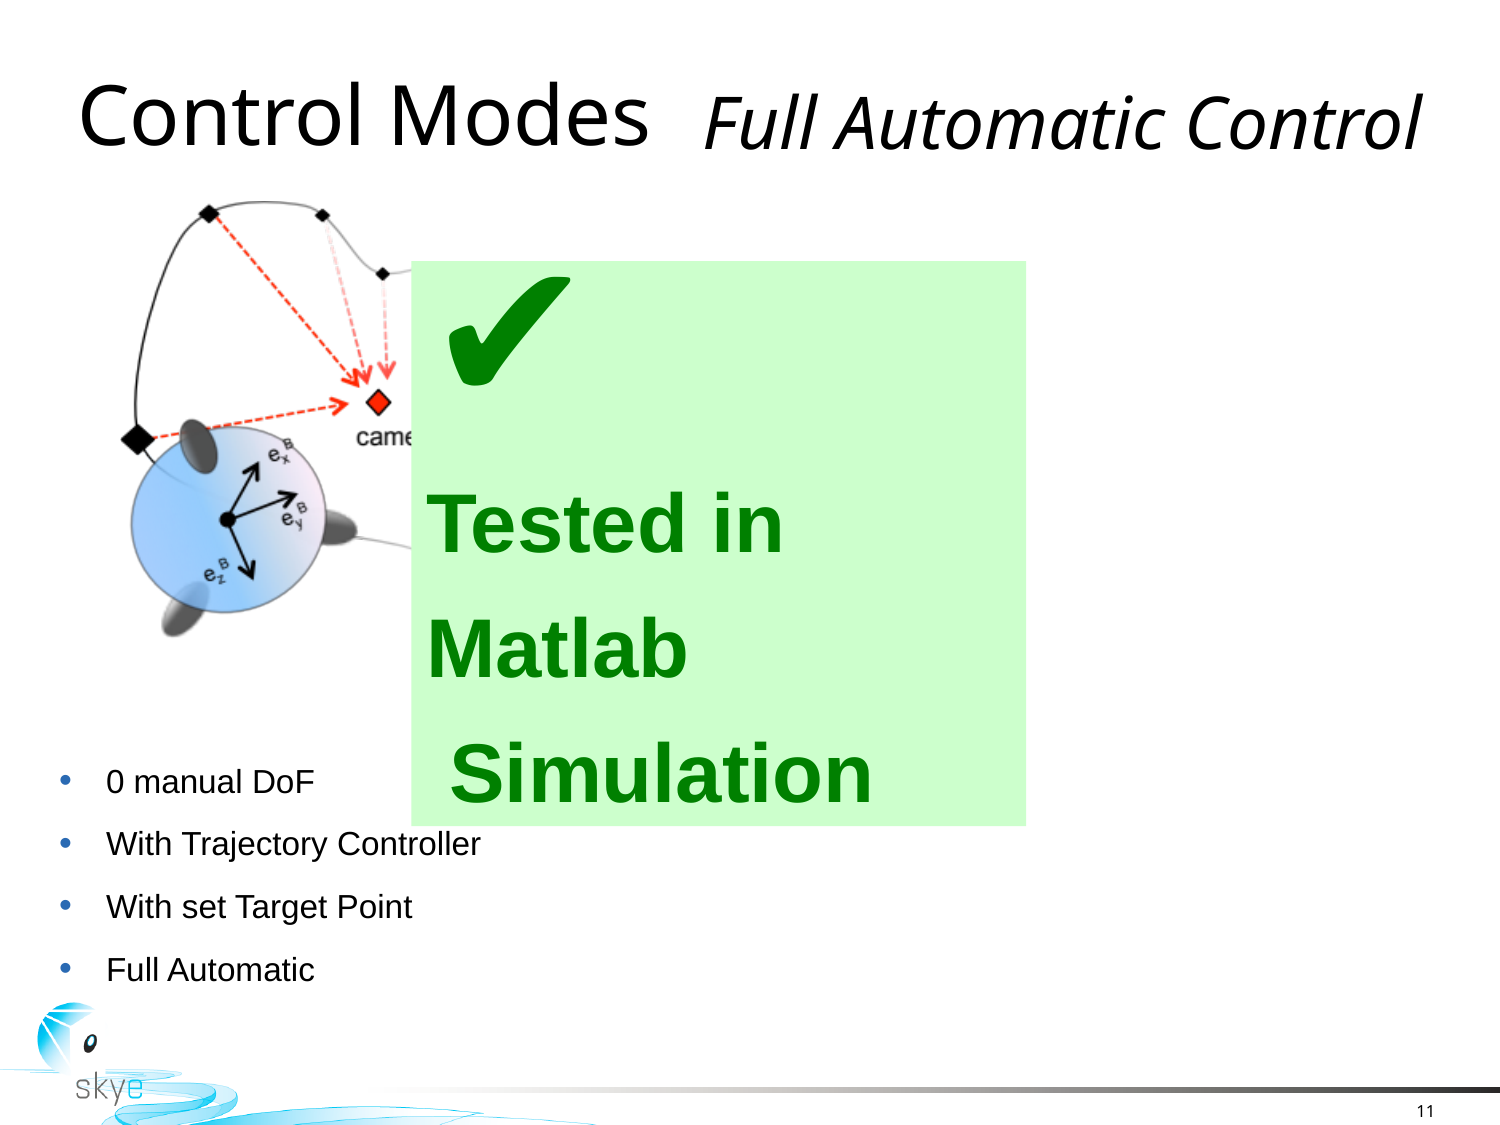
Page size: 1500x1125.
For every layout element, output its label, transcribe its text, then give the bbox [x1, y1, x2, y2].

picture [0, 987, 1500, 1125]
title Control Modes [62, 44, 1005, 170]
text_box 0 manual DoF With Trajectory Controller With set Target Point Full Automatic [44, 742, 529, 995]
slide_number 11 [1181, 1093, 1451, 1125]
text_box ✔ Tested in Matlab Simulation [411, 261, 1027, 827]
picture [120, 201, 602, 728]
subtitle Full Automatic Control [614, 44, 1438, 172]
